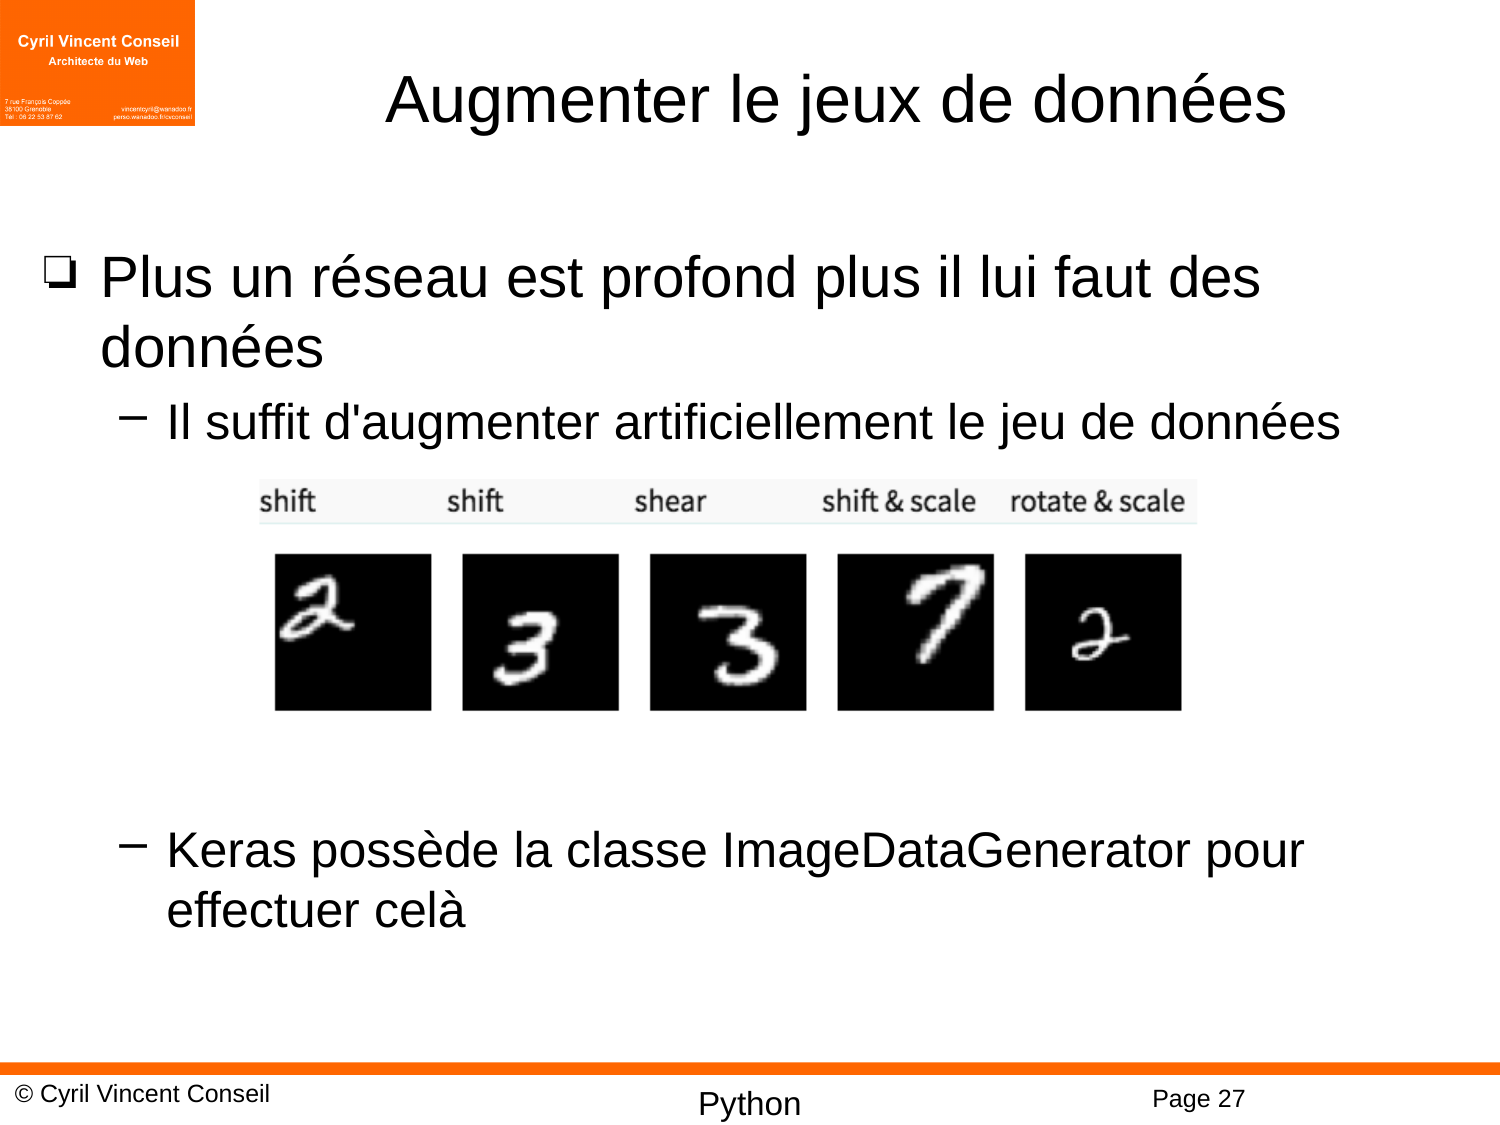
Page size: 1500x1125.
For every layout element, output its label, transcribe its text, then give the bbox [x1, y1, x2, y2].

picture [229, 479, 1214, 734]
title Augmenter le jeux de données [194, 2, 1480, 190]
picture [0, 0, 195, 126]
list Plus un réseau est profond plus il lui faut des données Il suffit d'augmenter artificiellement le jeu de données Keras possède la classe ImageDataGenerator pour effectuer celà [29, 231, 1468, 1059]
